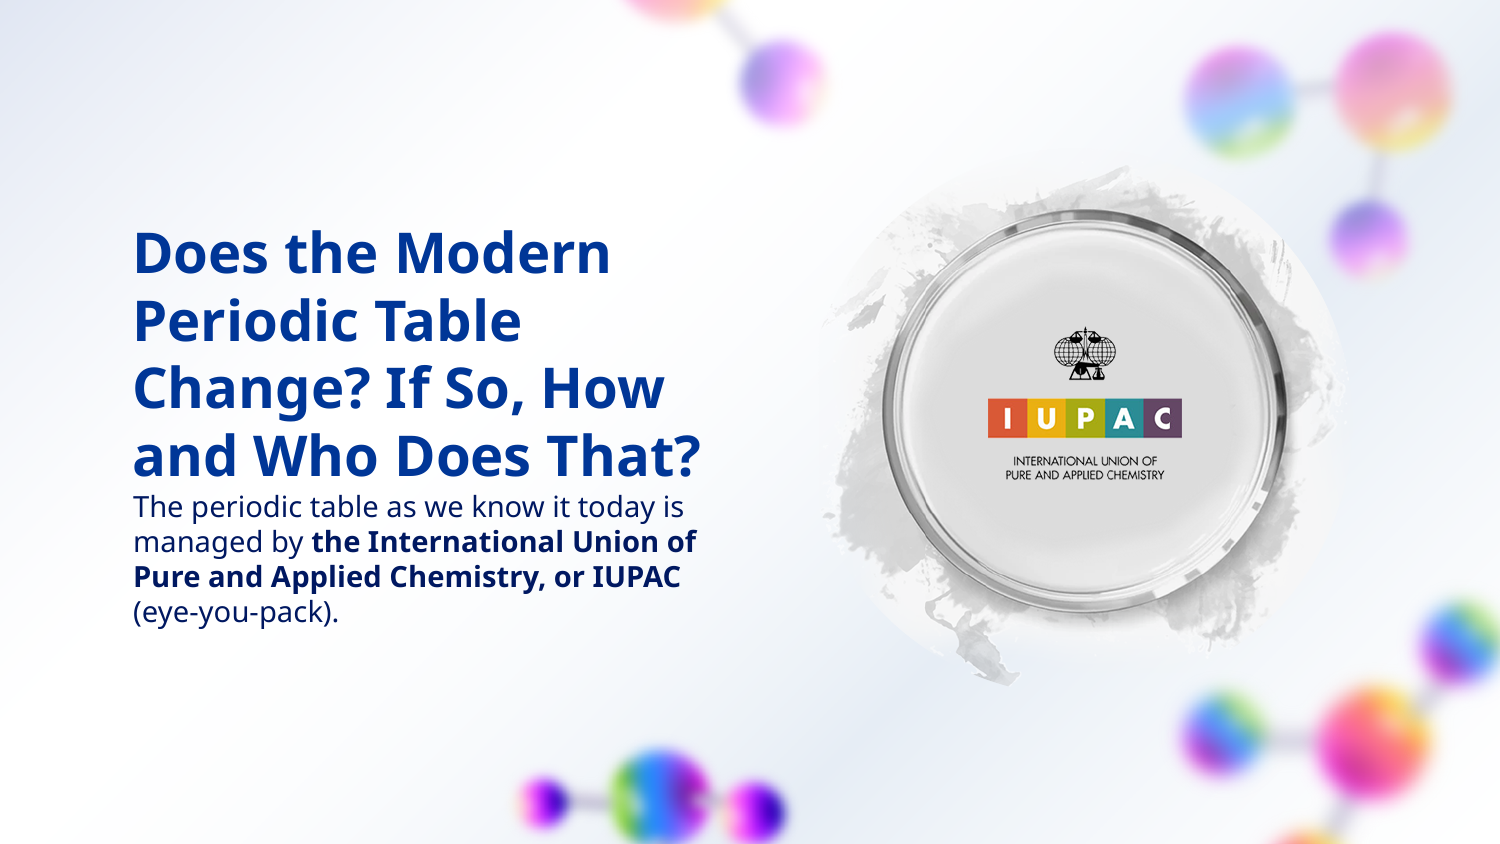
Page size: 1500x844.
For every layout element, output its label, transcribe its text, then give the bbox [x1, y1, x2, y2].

title Does the Modern Periodic Table Change? If So, How and Who Does That? [116, 202, 758, 505]
subtitle The periodic table as we know it today is managed by the International Union of Pure and Applied Chemistry, or IUPAC (eye-you-pack). [118, 476, 759, 641]
picture [0, 0, 1500, 844]
